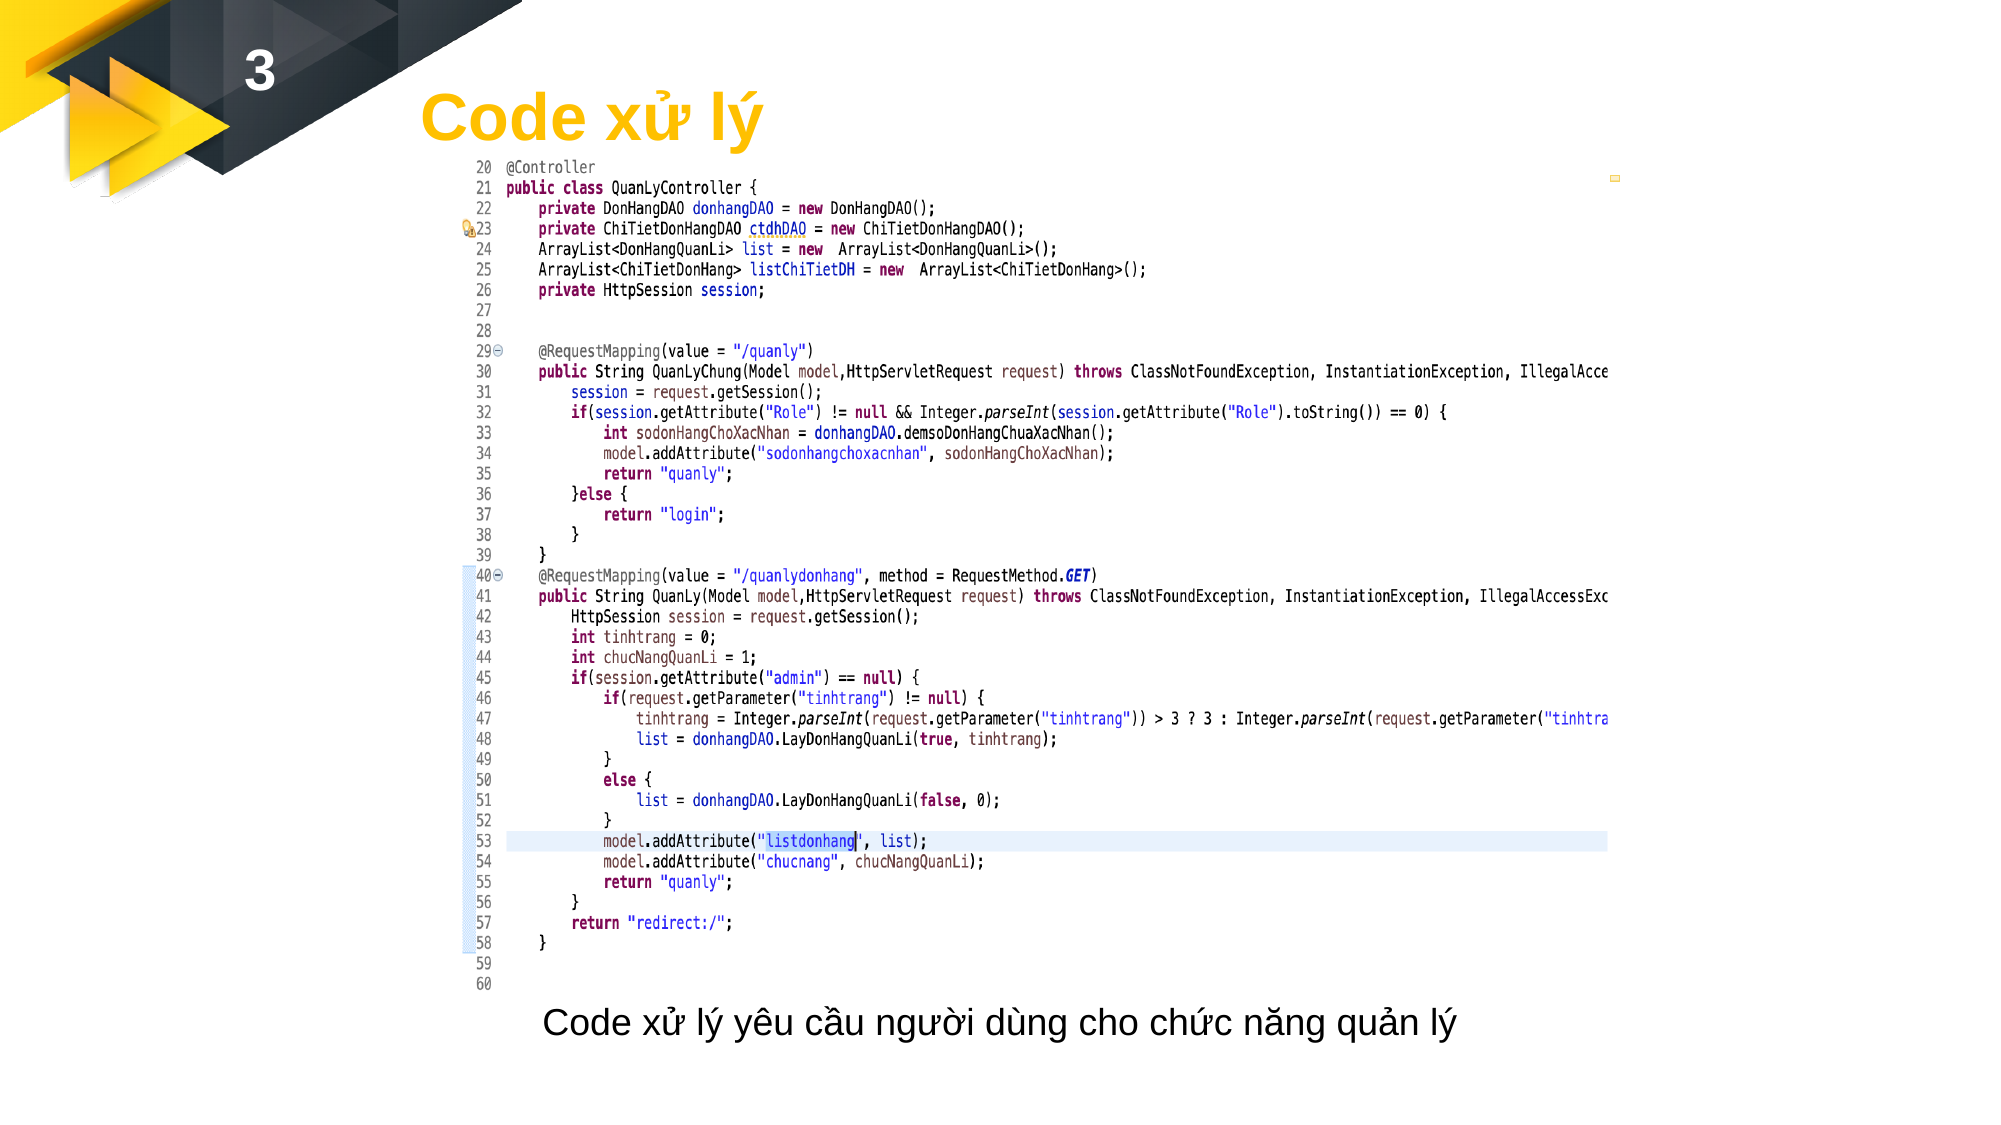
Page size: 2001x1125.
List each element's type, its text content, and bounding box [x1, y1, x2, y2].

picture [0, 0, 1622, 991]
text_box Code xử lý [522, 74, 1359, 154]
text_box Code xử lý yêu cầu người dùng cho chức năng quản lý [527, 991, 1473, 1050]
